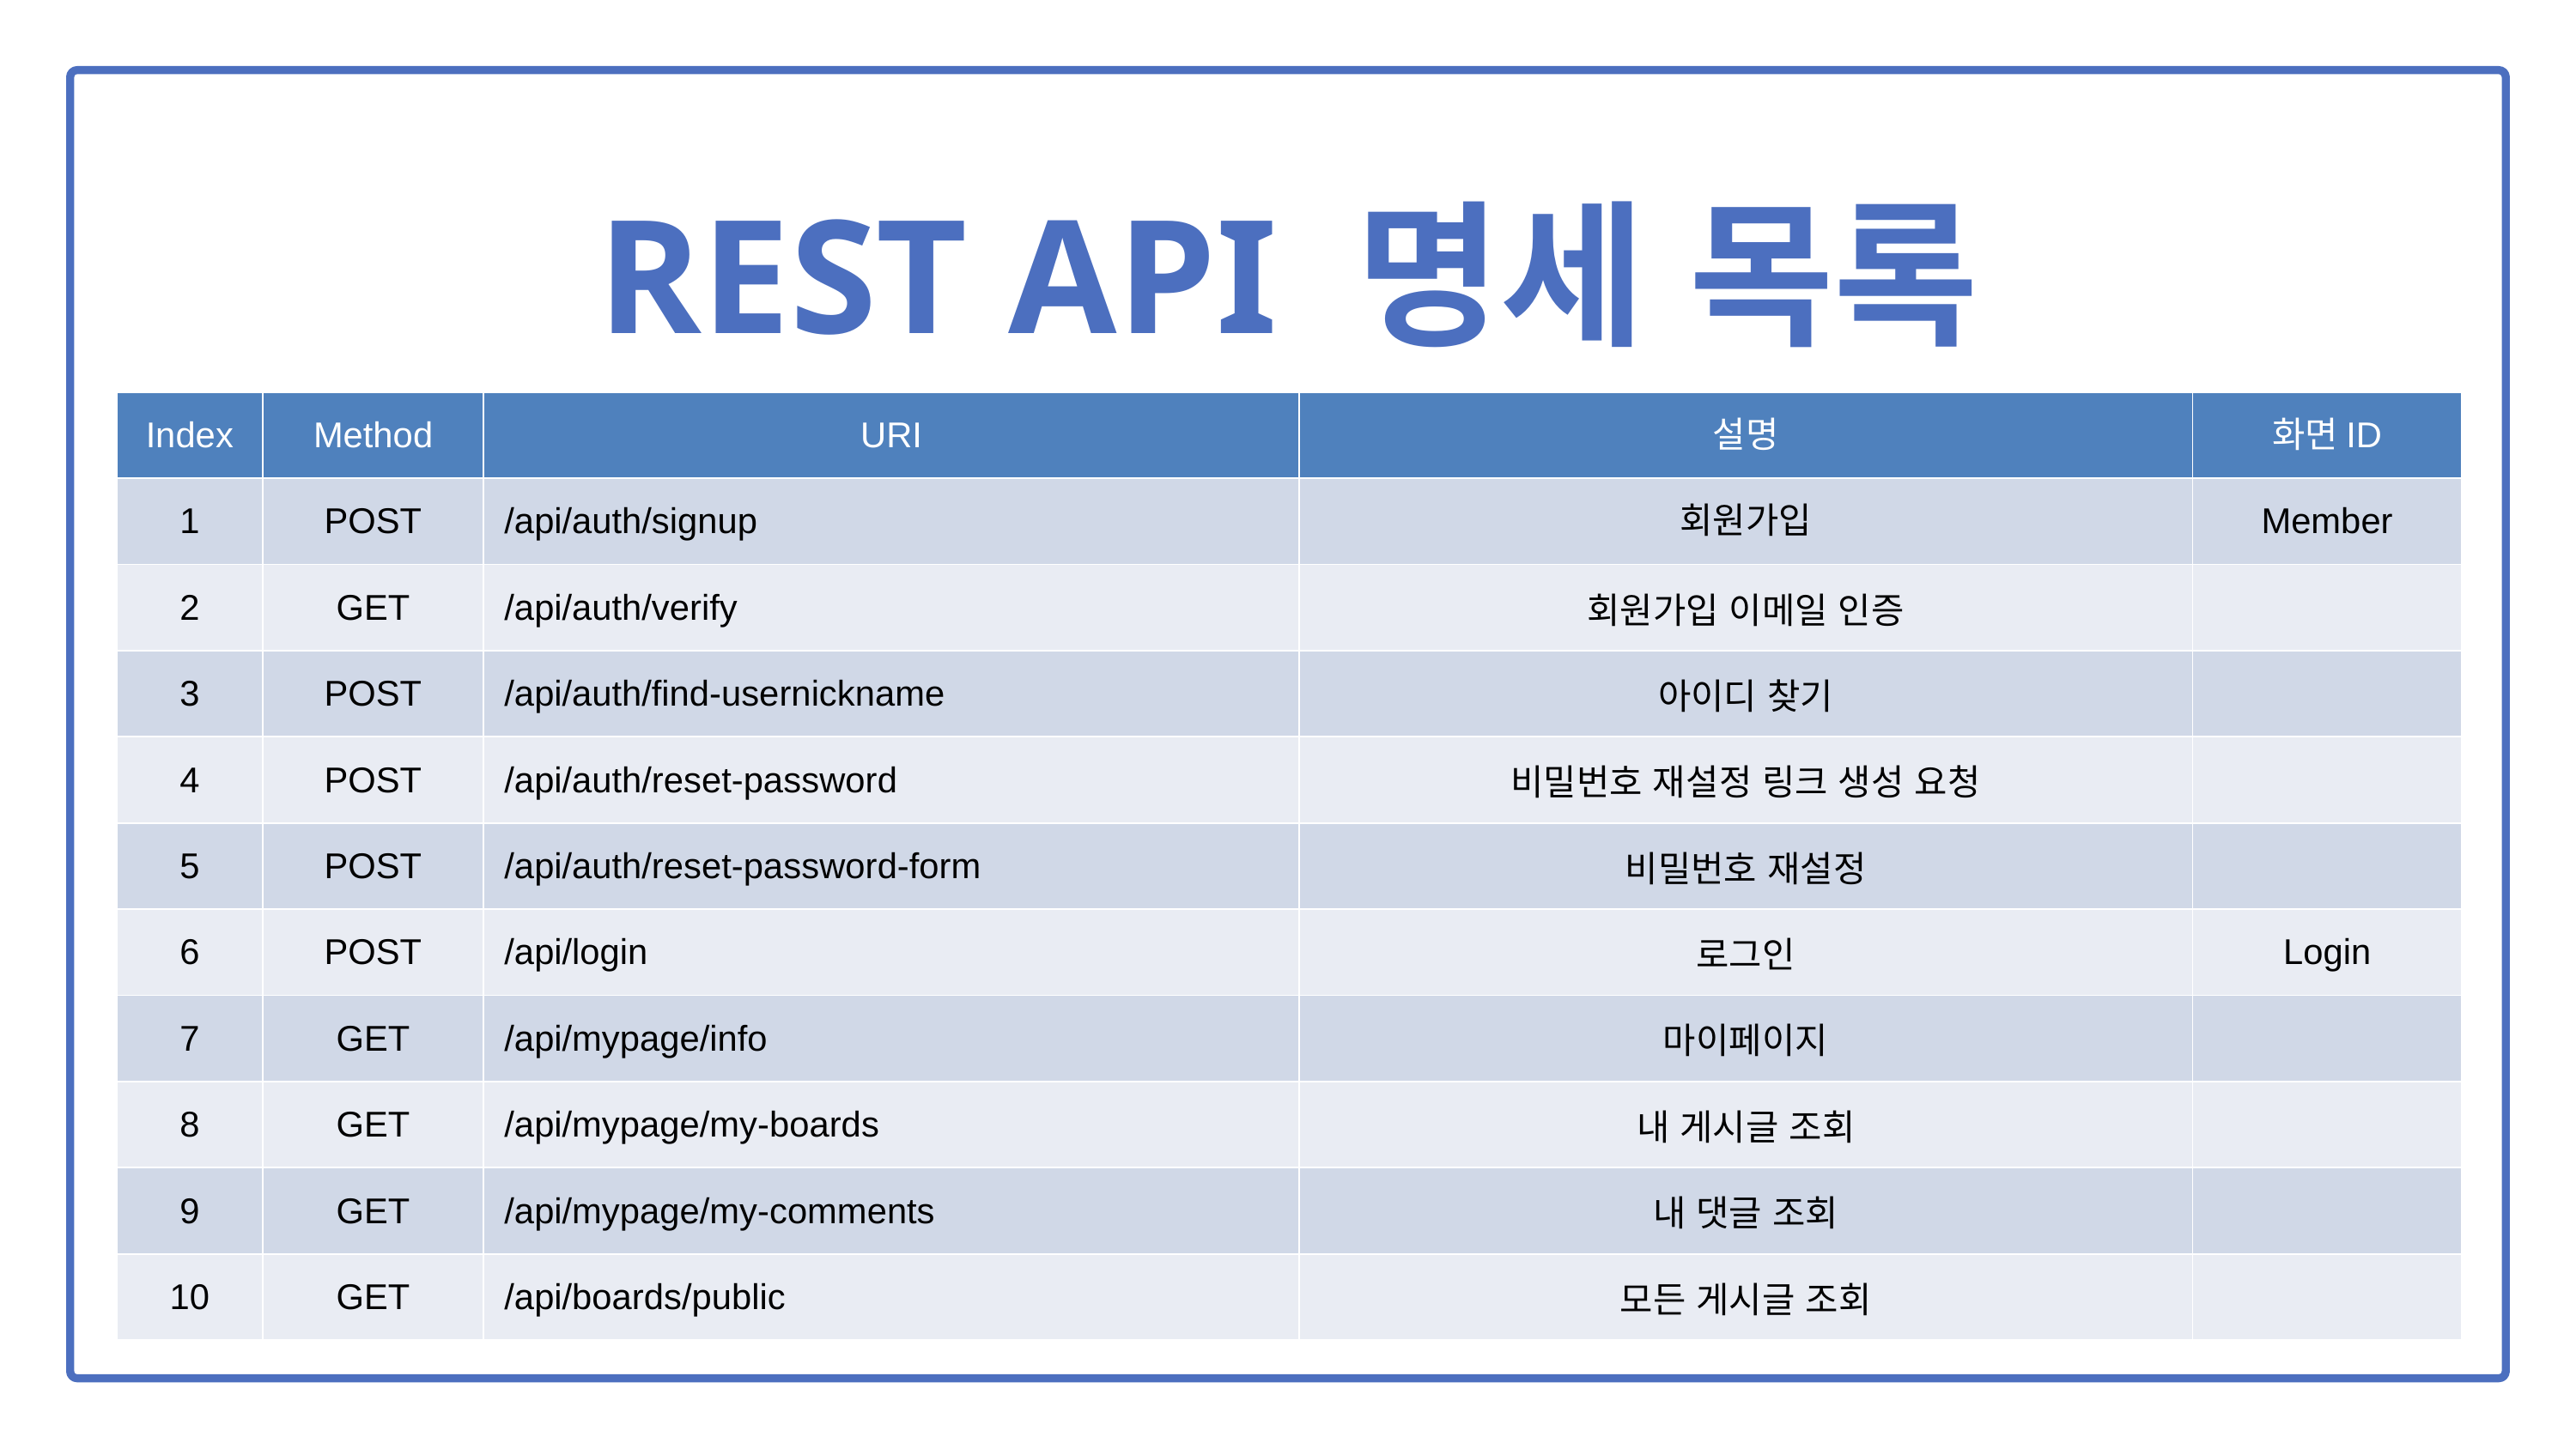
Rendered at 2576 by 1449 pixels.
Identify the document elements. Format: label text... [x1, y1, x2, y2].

table_cell 10 [118, 1255, 262, 1339]
table_cell /api/mypage/my-boards [484, 1082, 1298, 1167]
table_cell 6 [118, 910, 262, 995]
table_cell 1 [118, 479, 262, 564]
table_cell 마이페이지 [1300, 996, 2192, 1081]
table_cell 회원가입 이메일 인증 [1300, 565, 2192, 650]
table_cell [2193, 565, 2461, 650]
table_cell 아이디 찾기 [1300, 652, 2192, 736]
table_cell 7 [118, 996, 262, 1081]
table_cell [2193, 1255, 2461, 1339]
table_header Method [264, 393, 483, 477]
text_box [70, 70, 2506, 1379]
table_cell POST [264, 737, 483, 822]
table_cell /api/auth/signup [484, 479, 1298, 564]
table_cell GET [264, 565, 483, 650]
table_header 설명 [1300, 393, 2192, 477]
table_cell 4 [118, 737, 262, 822]
table_cell 5 [118, 824, 262, 908]
table_cell 내 댓글 조회 [1300, 1168, 2192, 1253]
table_cell 로그인 [1300, 910, 2192, 995]
table_cell 모든 게시글 조회 [1300, 1255, 2192, 1339]
table_cell 8 [118, 1082, 262, 1167]
table_cell 내 게시글 조회 [1300, 1082, 2192, 1167]
table_cell [2193, 652, 2461, 736]
table_cell /api/boards/public [484, 1255, 1298, 1339]
table_cell POST [264, 824, 483, 908]
table_cell [2193, 1168, 2461, 1253]
table_cell GET [264, 996, 483, 1081]
table_cell 2 [118, 565, 262, 650]
table_cell /api/mypage/info [484, 996, 1298, 1081]
table_header URI [484, 393, 1298, 477]
table_cell [2193, 737, 2461, 822]
table_cell /api/mypage/my-comments [484, 1168, 1298, 1253]
table_cell Member [2193, 479, 2461, 564]
table_cell Login [2193, 910, 2461, 995]
table_cell [2193, 824, 2461, 908]
table_header 화면ID [2193, 393, 2461, 477]
table_cell GET [264, 1255, 483, 1339]
table_cell /api/auth/reset-password-form [484, 824, 1298, 908]
table_cell /api/auth/reset-password [484, 737, 1298, 822]
table_cell /api/auth/verify [484, 565, 1298, 650]
table_cell /api/auth/find-usernickname [484, 652, 1298, 736]
text_box REST API 명세 목록 [77, 142, 2500, 365]
table_cell 9 [118, 1168, 262, 1253]
table_header Index [118, 393, 262, 477]
table_cell 비밀번호 재설정 [1300, 824, 2192, 908]
table_cell 회원가입 [1300, 479, 2192, 564]
table_cell /api/login [484, 910, 1298, 995]
table_cell GET [264, 1082, 483, 1167]
table_cell POST [264, 910, 483, 995]
table_cell 비밀번호 재설정 링크 생성 요청 [1300, 737, 2192, 822]
table_cell POST [264, 652, 483, 736]
table_cell [2193, 1082, 2461, 1167]
table_cell 3 [118, 652, 262, 736]
table_cell GET [264, 1168, 483, 1253]
table_cell POST [264, 479, 483, 564]
table_cell [2193, 996, 2461, 1081]
